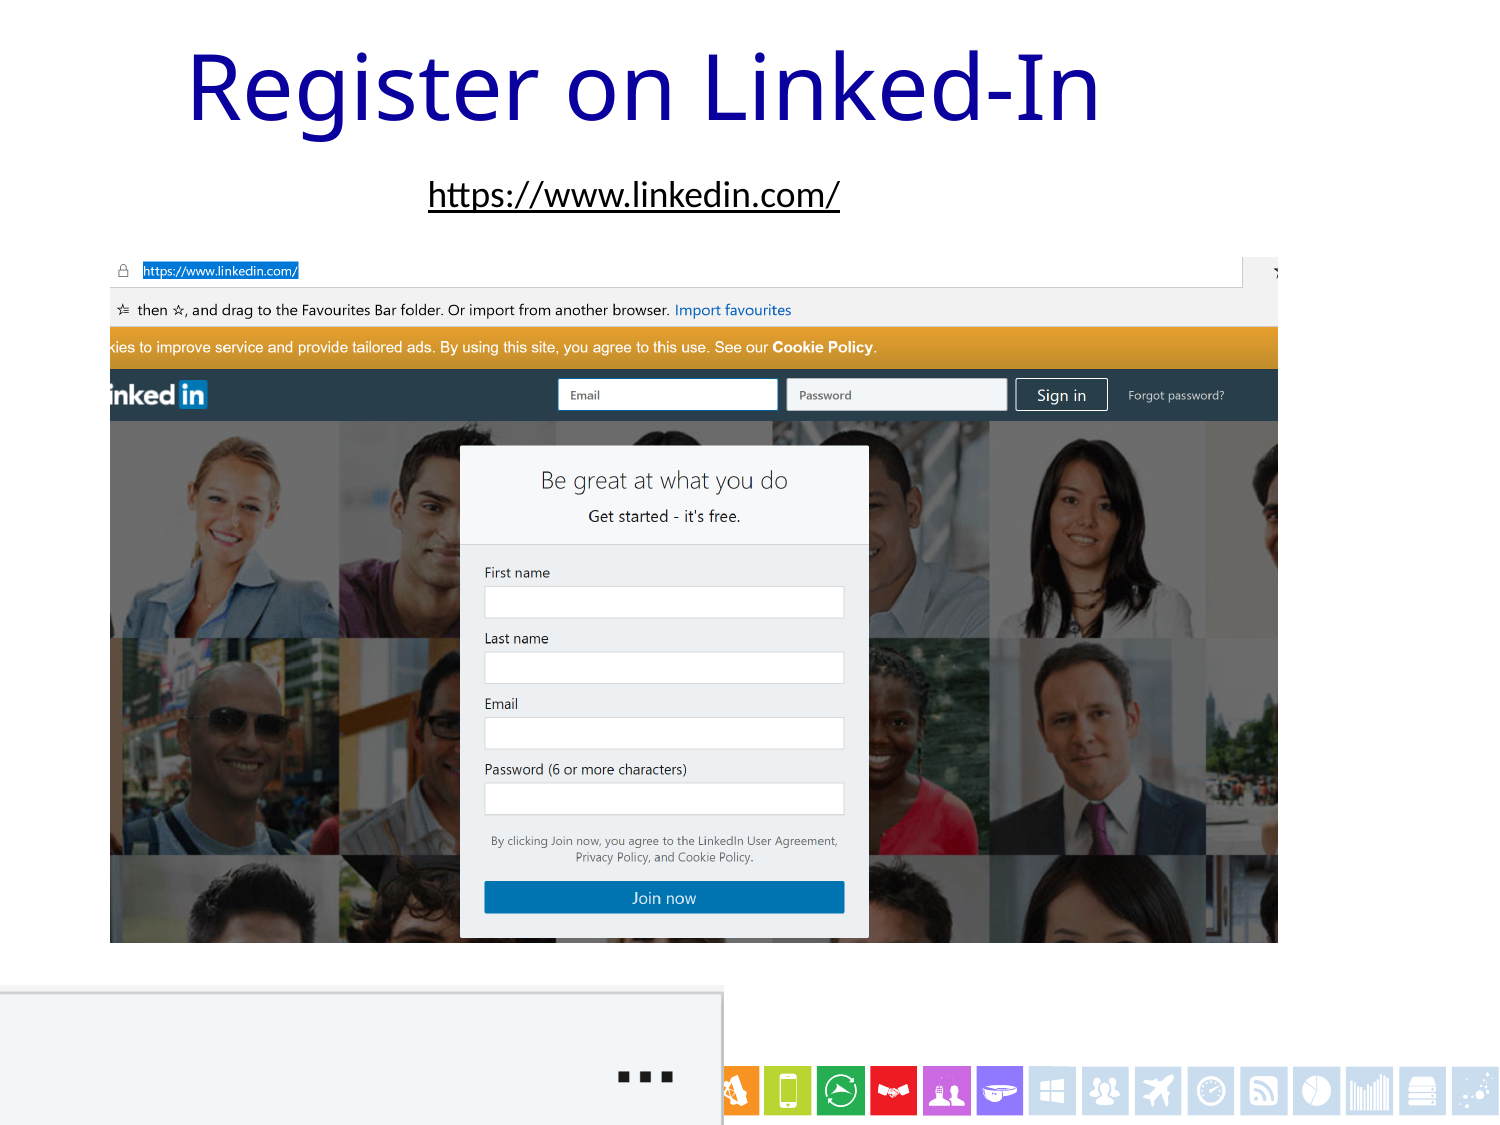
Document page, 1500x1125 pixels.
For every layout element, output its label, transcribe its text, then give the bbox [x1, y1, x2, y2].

text_box https://www.linkedin.com/ [413, 162, 864, 223]
picture [0, 985, 724, 1125]
title Register on Linked-In [170, 33, 1465, 141]
picture [109, 257, 1278, 943]
